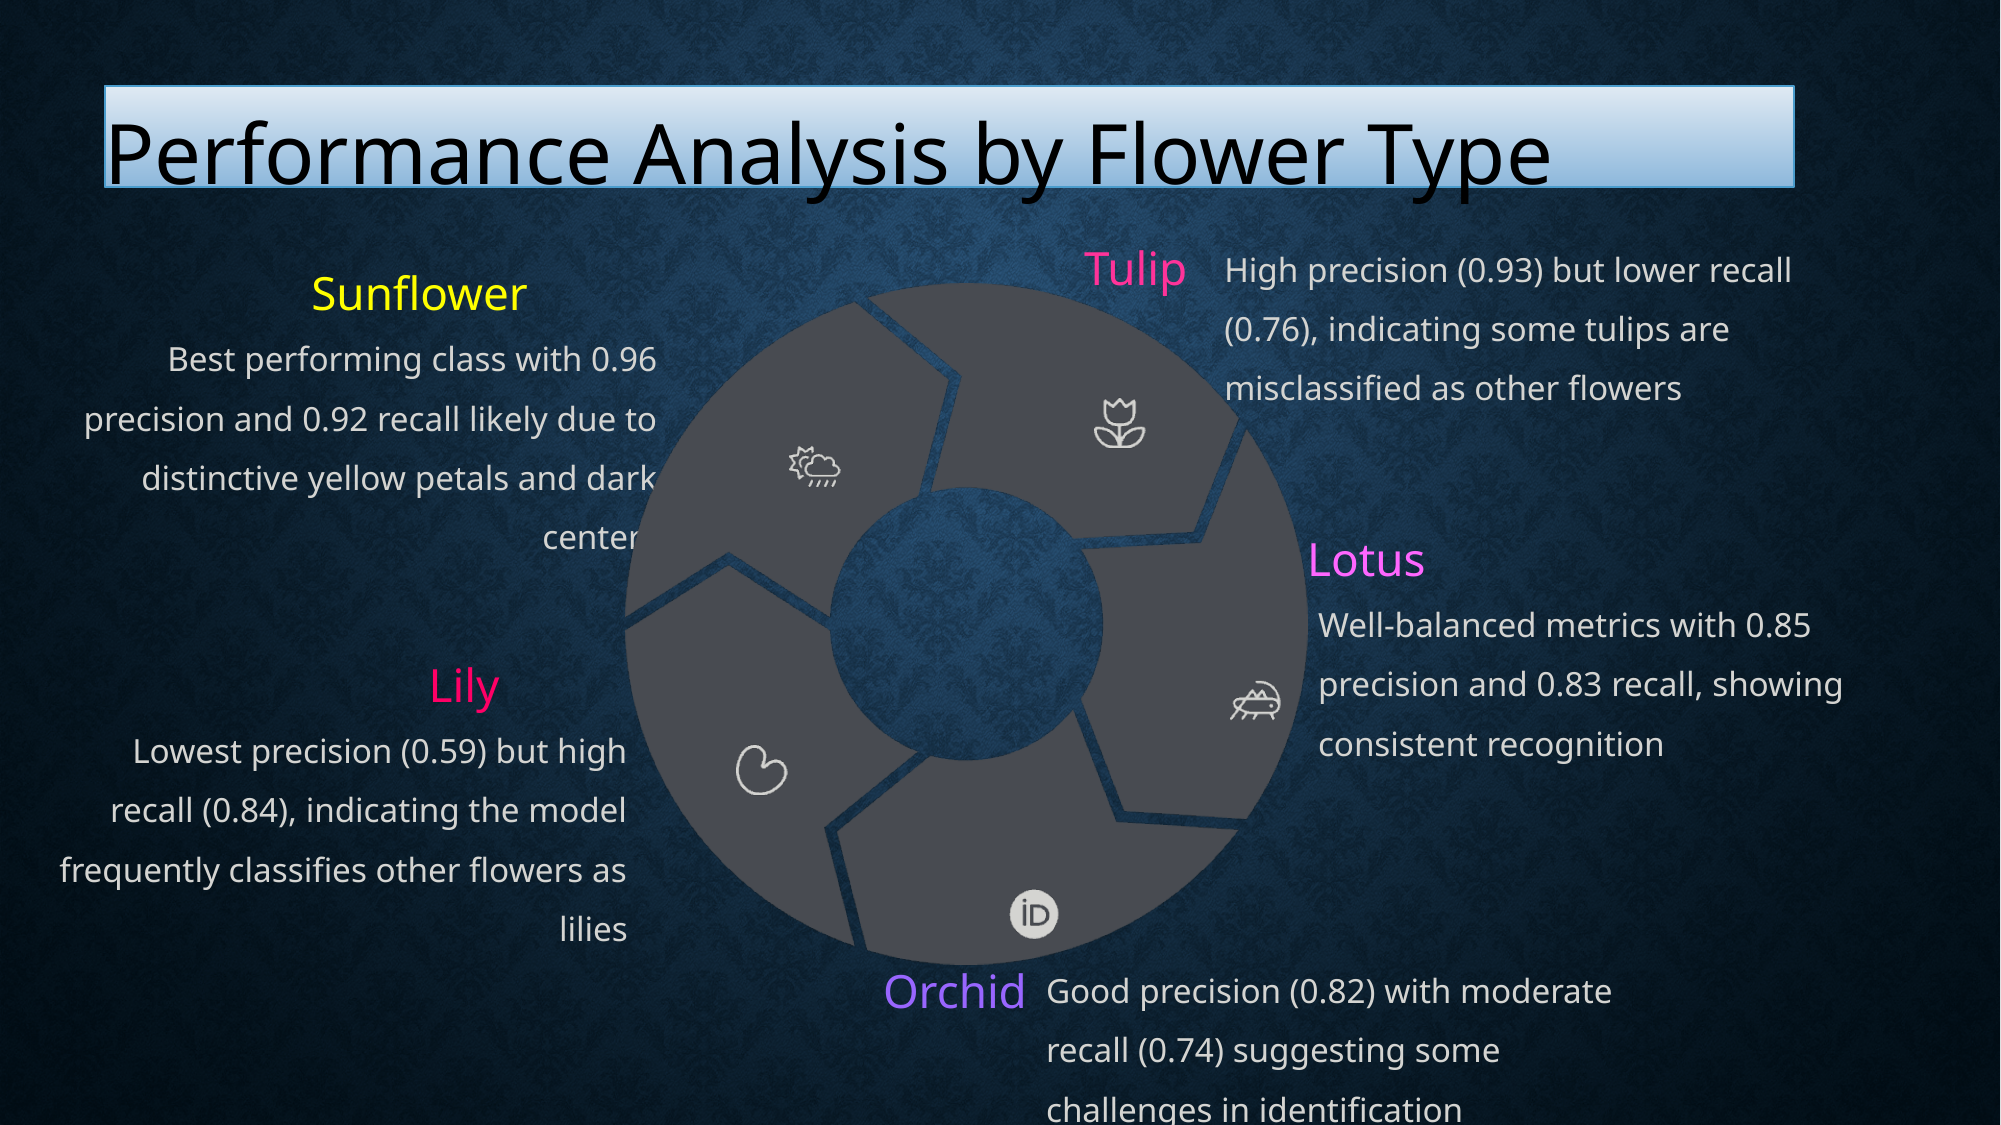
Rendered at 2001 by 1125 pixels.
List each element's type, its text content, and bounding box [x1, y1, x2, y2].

text_box Best performing class with 0.96 precision and 0.92 recall likely due to distinctive yellow petals and dark centers [29, 319, 617, 539]
text_box Tulip [1084, 236, 1212, 281]
text_box Performance Analysis by Flower Type [104, 85, 1795, 188]
text_box Lowest precision (0.59) but high recall (0.84), indicating the model frequently classifies other flowers as lilies [44, 710, 617, 919]
text_box Good precision (0.82) with moderate recall (0.74) suggesting some challenges in identification [1045, 950, 1629, 1107]
text_box Lotus [1314, 528, 1439, 580]
text_box High precision (0.93) but lower recall (0.76), indicating some tulips are misclassified as other flowers [1224, 229, 1807, 386]
text_box Well-balanced metrics with 0.85 precision and 0.83 recall, showing consistent recognition [1318, 584, 1884, 741]
text_box Sunflower [104, 262, 528, 314]
text_box Lily [410, 654, 500, 706]
text_box Orchid [883, 978, 1035, 1012]
picture [625, 282, 1308, 966]
